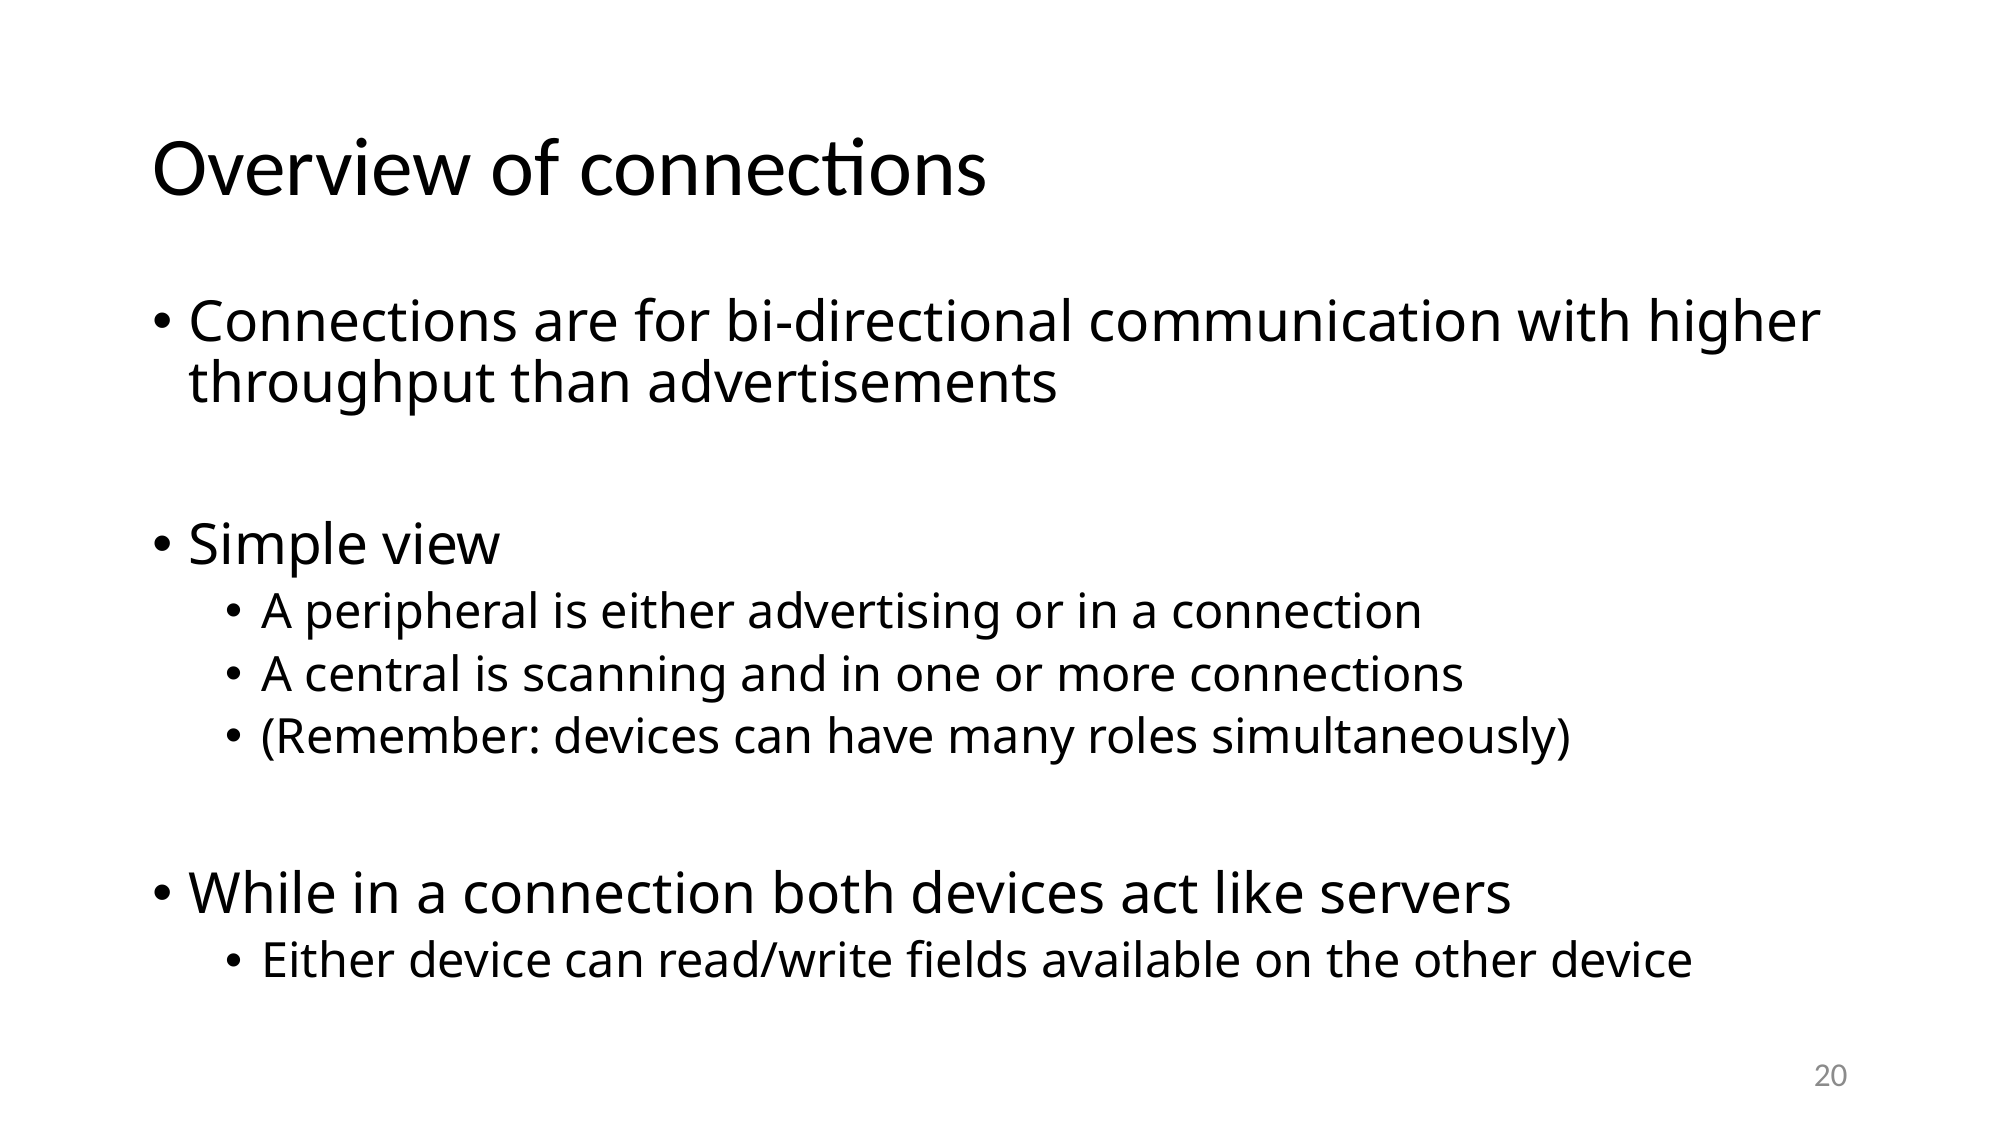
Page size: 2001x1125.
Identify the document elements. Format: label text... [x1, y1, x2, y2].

list Connections are for bi-directional communication with higher throughput than advertisements Simple view A peripheral is either advertising or in a connection A central is scanning and in one or more connections (Remember: devices can have many roles simultaneously) While in a connection both devices act like servers Either device can read/write fields available on the other device [137, 285, 1863, 999]
title Overview of connections [137, 59, 1863, 278]
slide_number 20 [1412, 1042, 1863, 1103]
